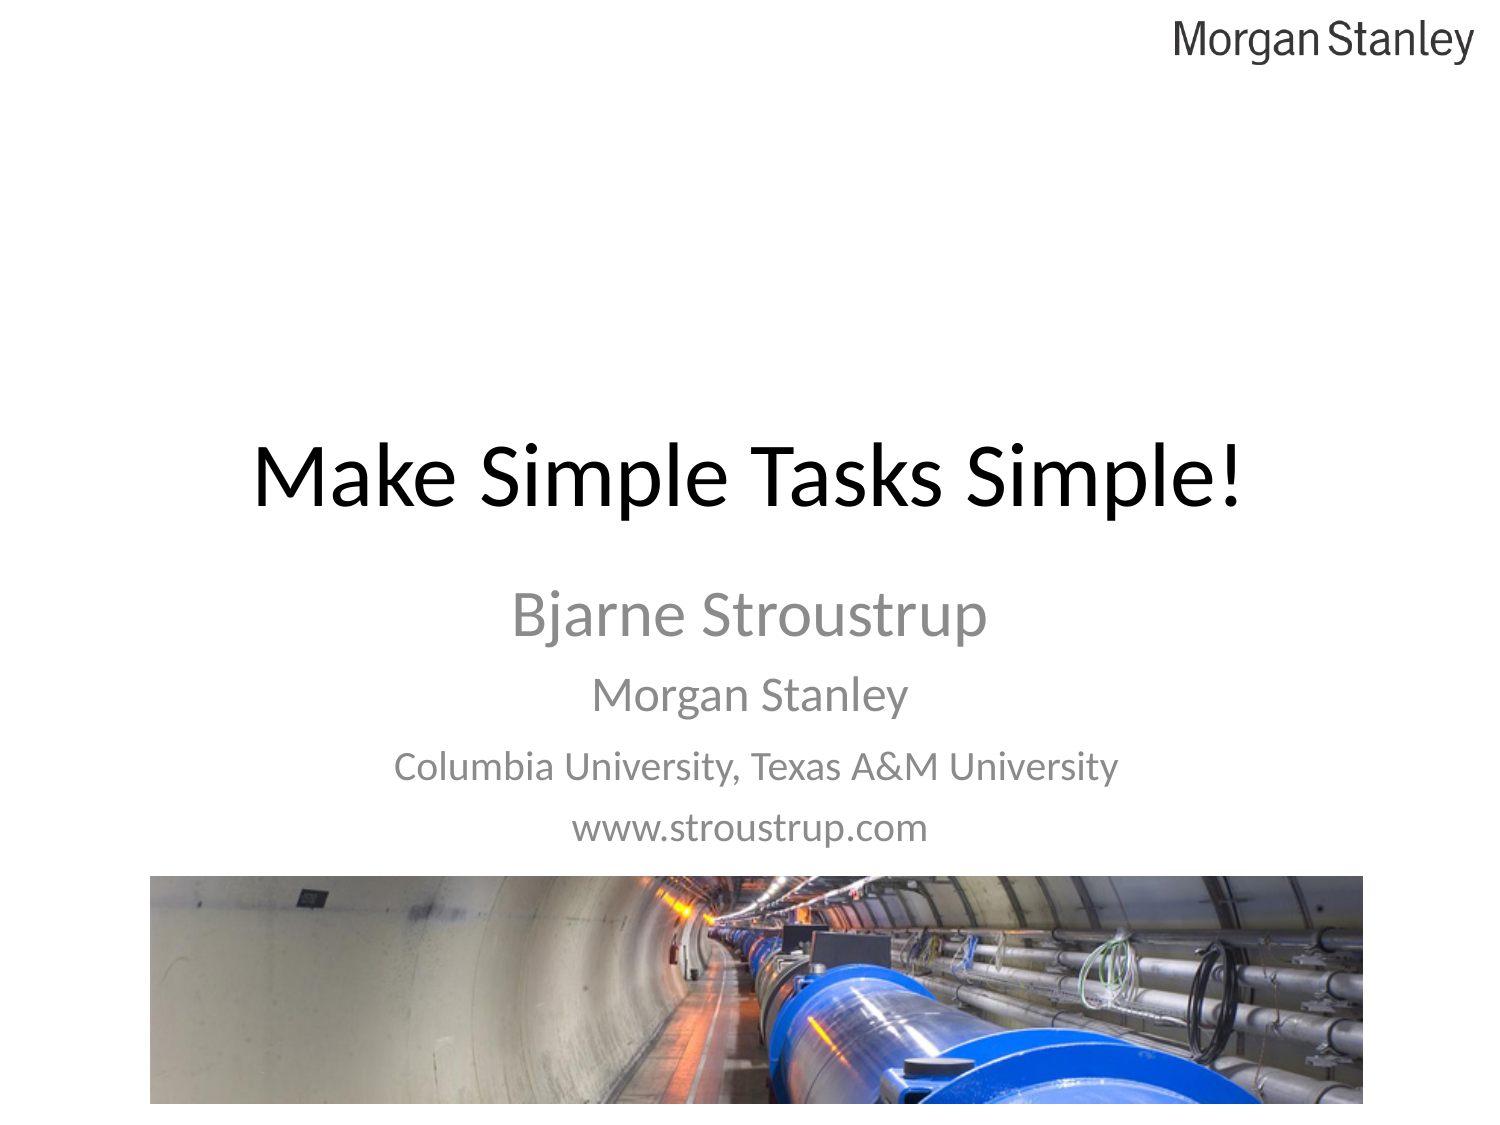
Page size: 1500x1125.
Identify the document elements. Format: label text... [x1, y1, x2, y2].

subtitle Bjarne Stroustrup Morgan Stanley Columbia University, Texas A&M University www.stroustrup.com [225, 562, 1275, 874]
title Make Simple Tasks Simple! [112, 349, 1388, 591]
picture [149, 876, 1363, 1105]
picture [1175, 20, 1474, 65]
